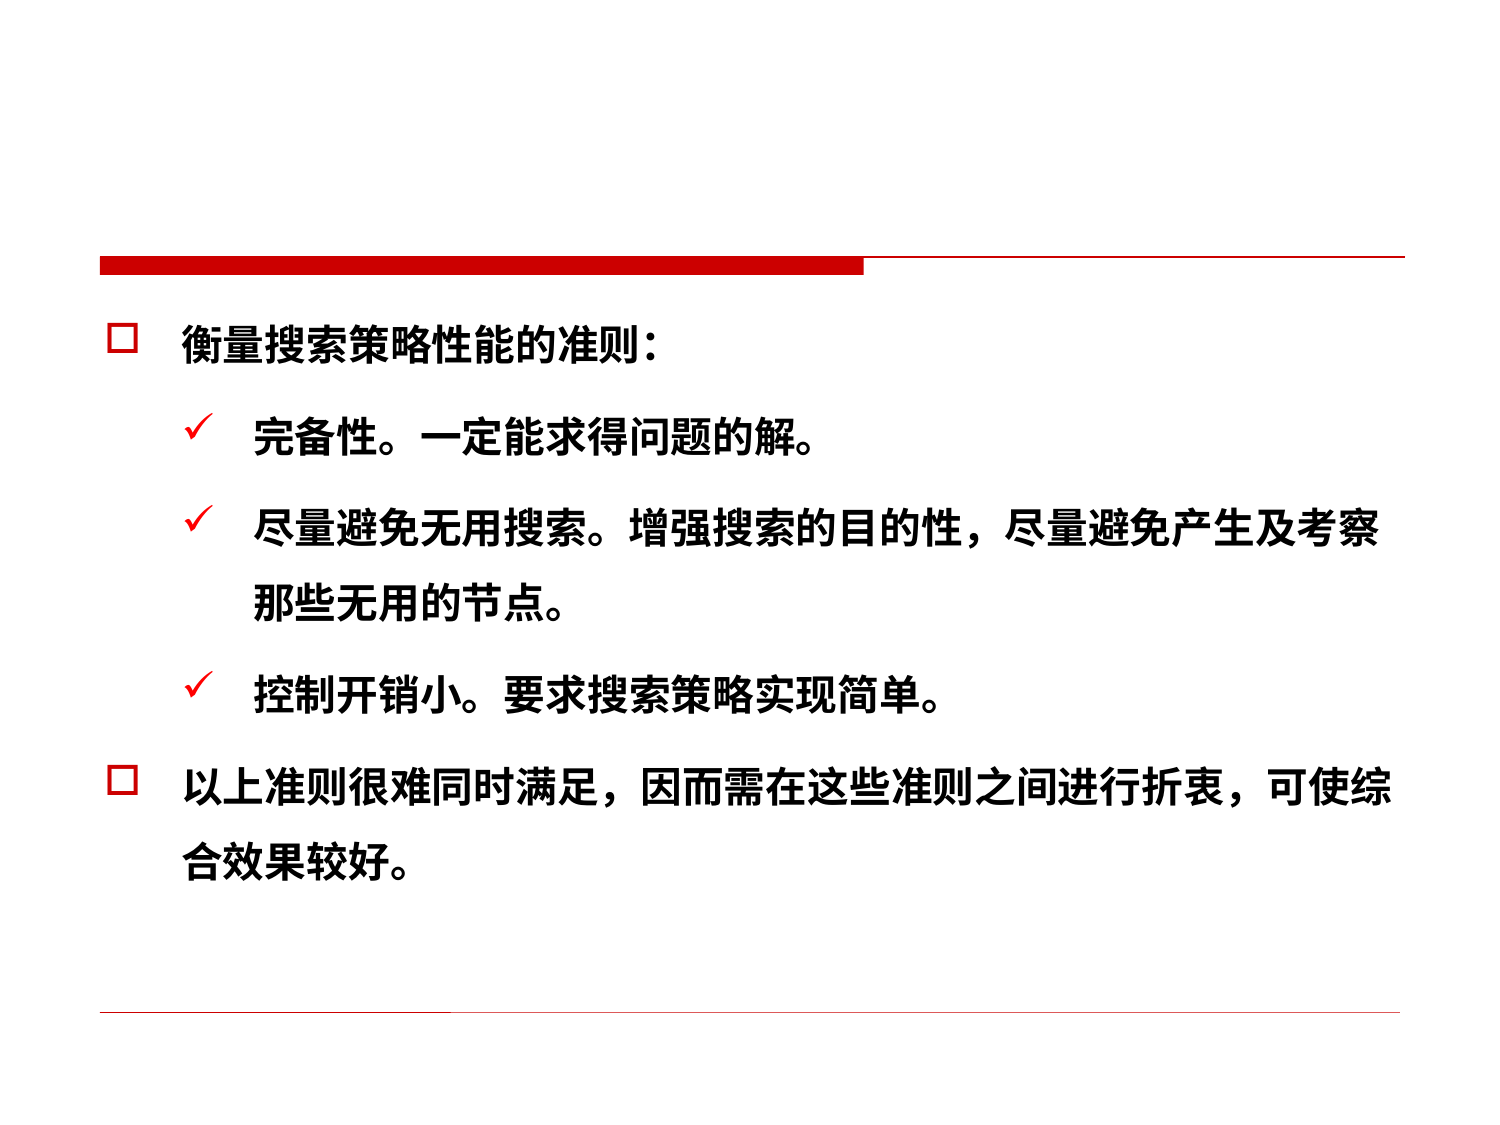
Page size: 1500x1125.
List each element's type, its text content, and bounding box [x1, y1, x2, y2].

text_box 衡量搜索策略性能的准则： 完备性。一定能求得问题的解。 尽量避免无用搜索。增强搜索的目的性，尽量避免产生及考察那些无用的节点。 控制开销小。要求搜索策略实现简单。 以上准则很难同时满足，因而需在这些准则之间进行折衷，可使综合效果较好。 [104, 293, 1405, 913]
